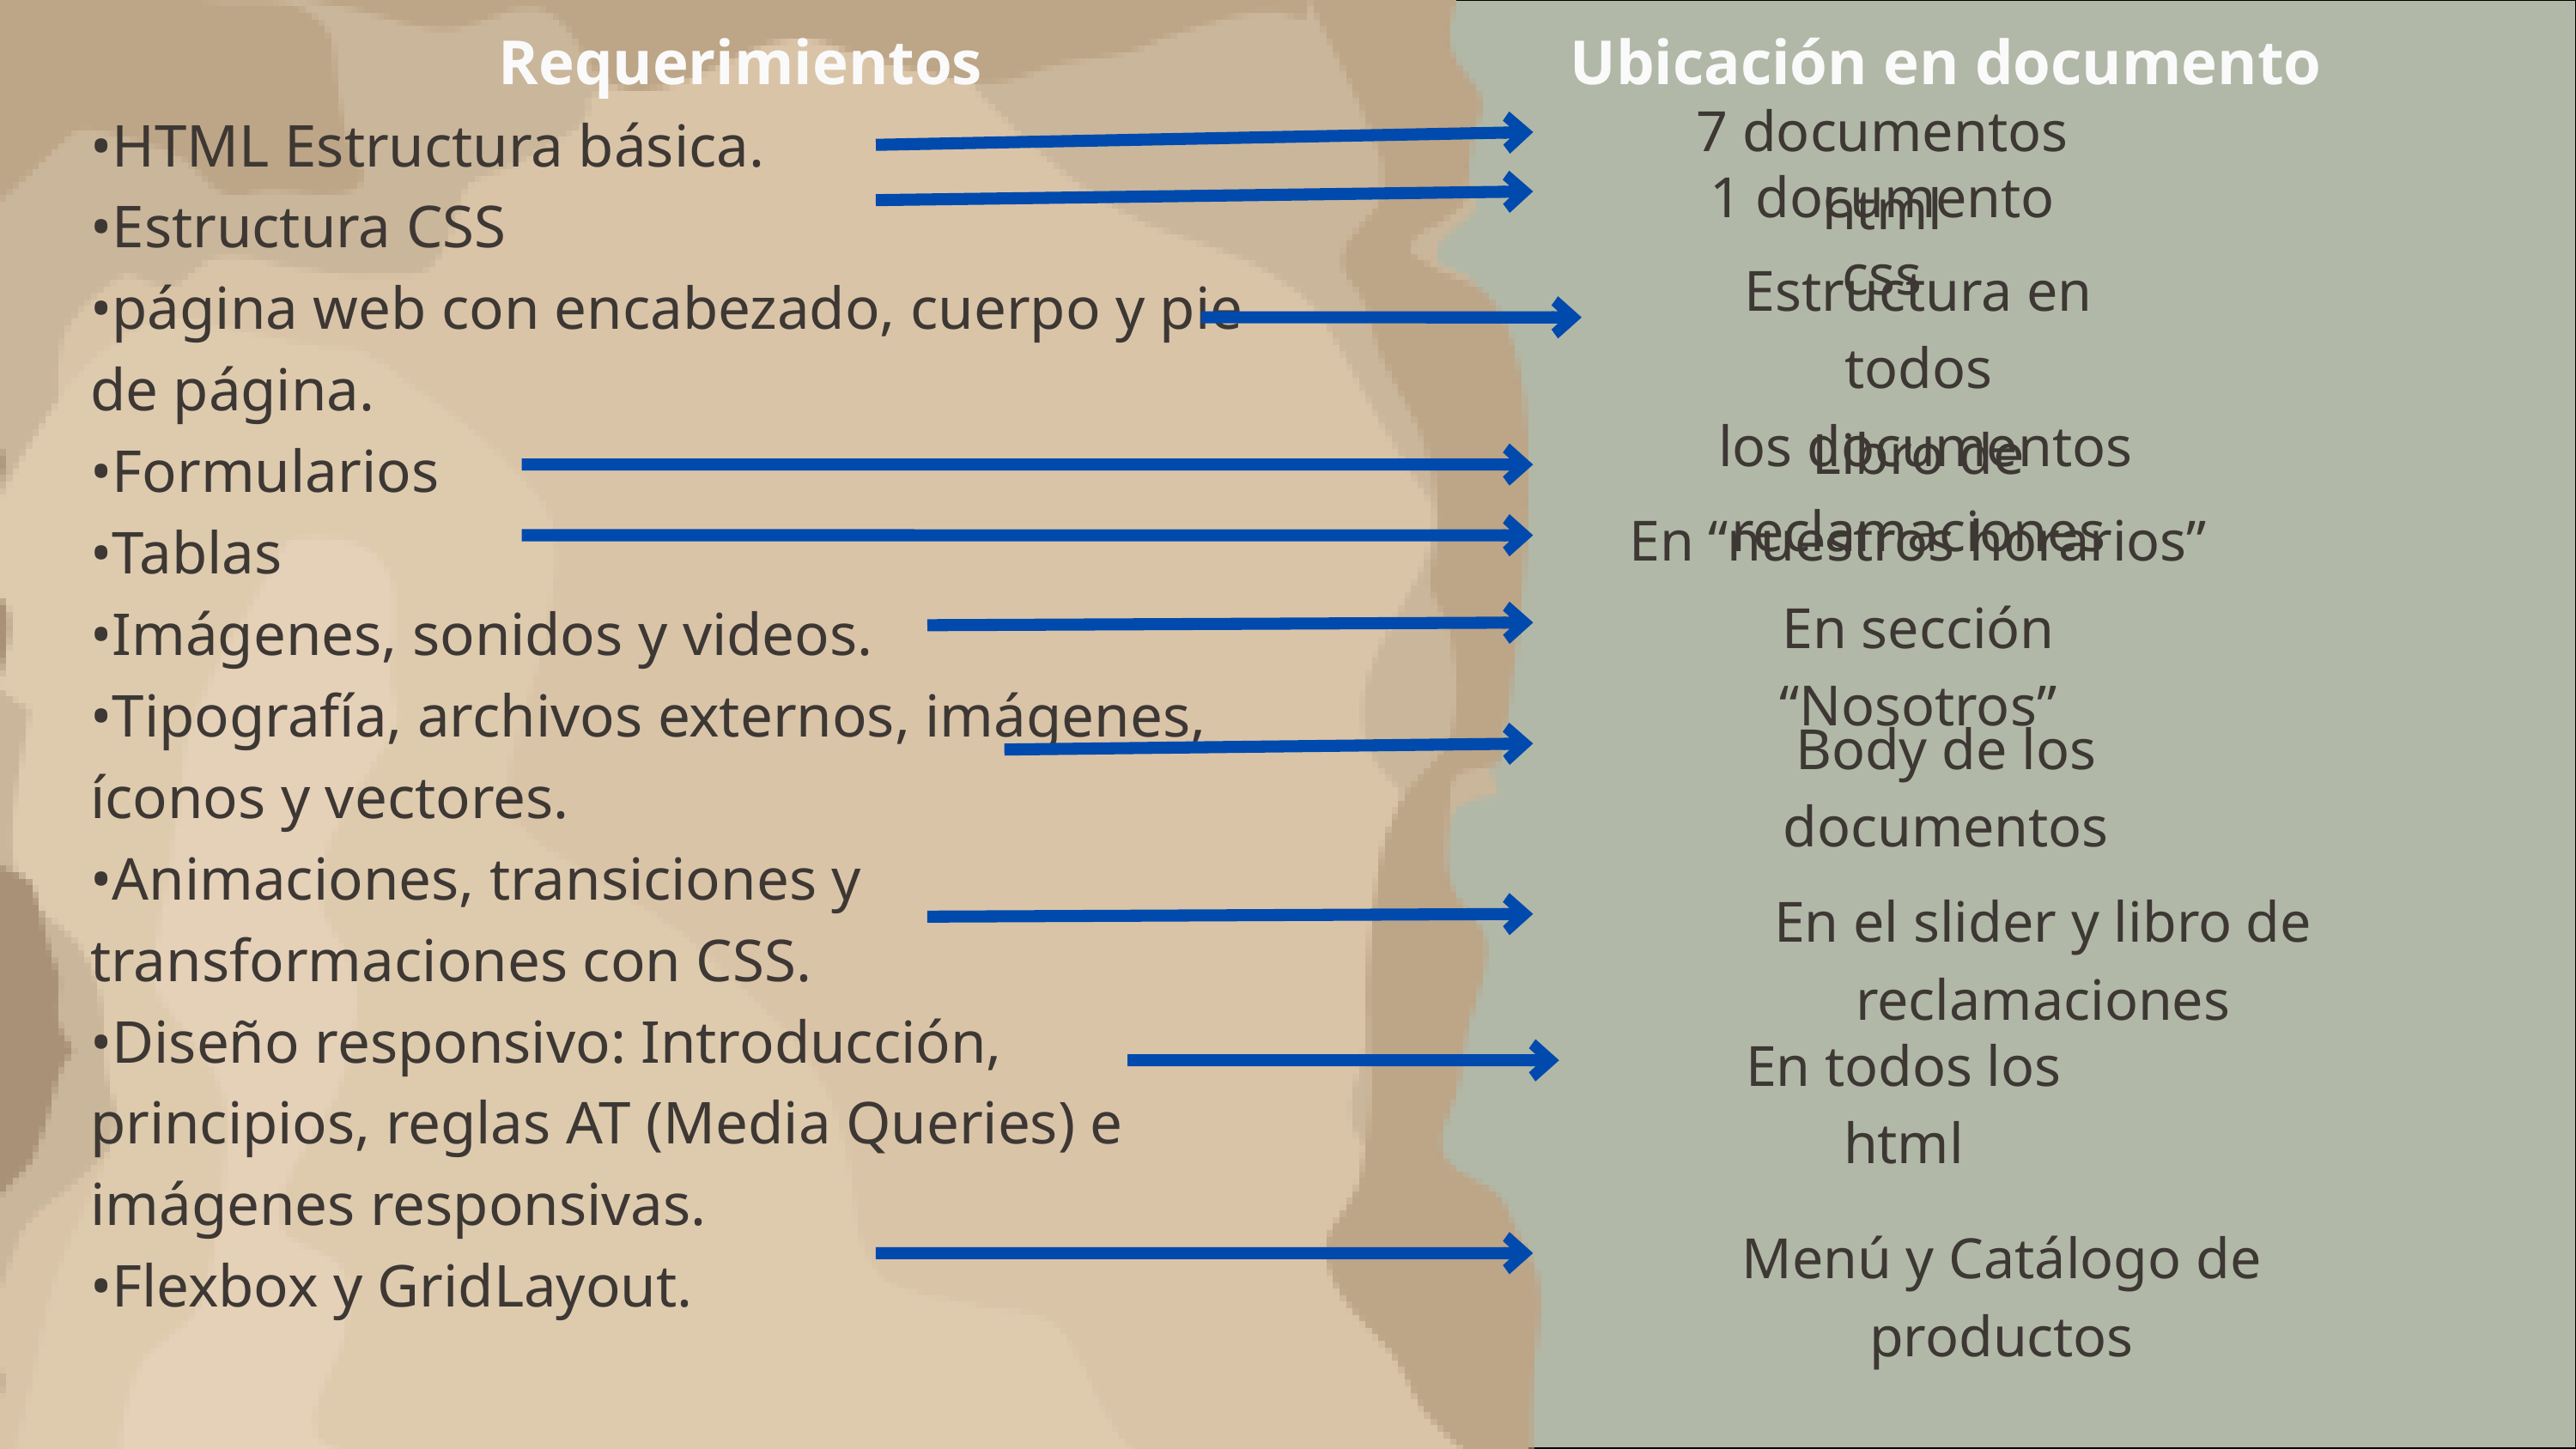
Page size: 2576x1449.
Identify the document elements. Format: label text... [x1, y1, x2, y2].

text_box •HTML Estructura básica. •Estructura CSS •página web con encabezado, cuerpo y pie de página. •Formularios •Tablas •Imágenes, sonidos y videos. •Tipografía, archivos externos, imágenes, íconos y vectores. •Animaciones, transiciones y transformaciones con CSS. •Diseño responsivo: Introducción, principios, reglas AT (Media Queries) e imágenes responsivas. •Flexbox y GridLayout. [90, 96, 1122, 1400]
text_box Requerimientos [353, 11, 1122, 97]
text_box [1127, 0, 2576, 1449]
text_box [0, 0, 1125, 1449]
